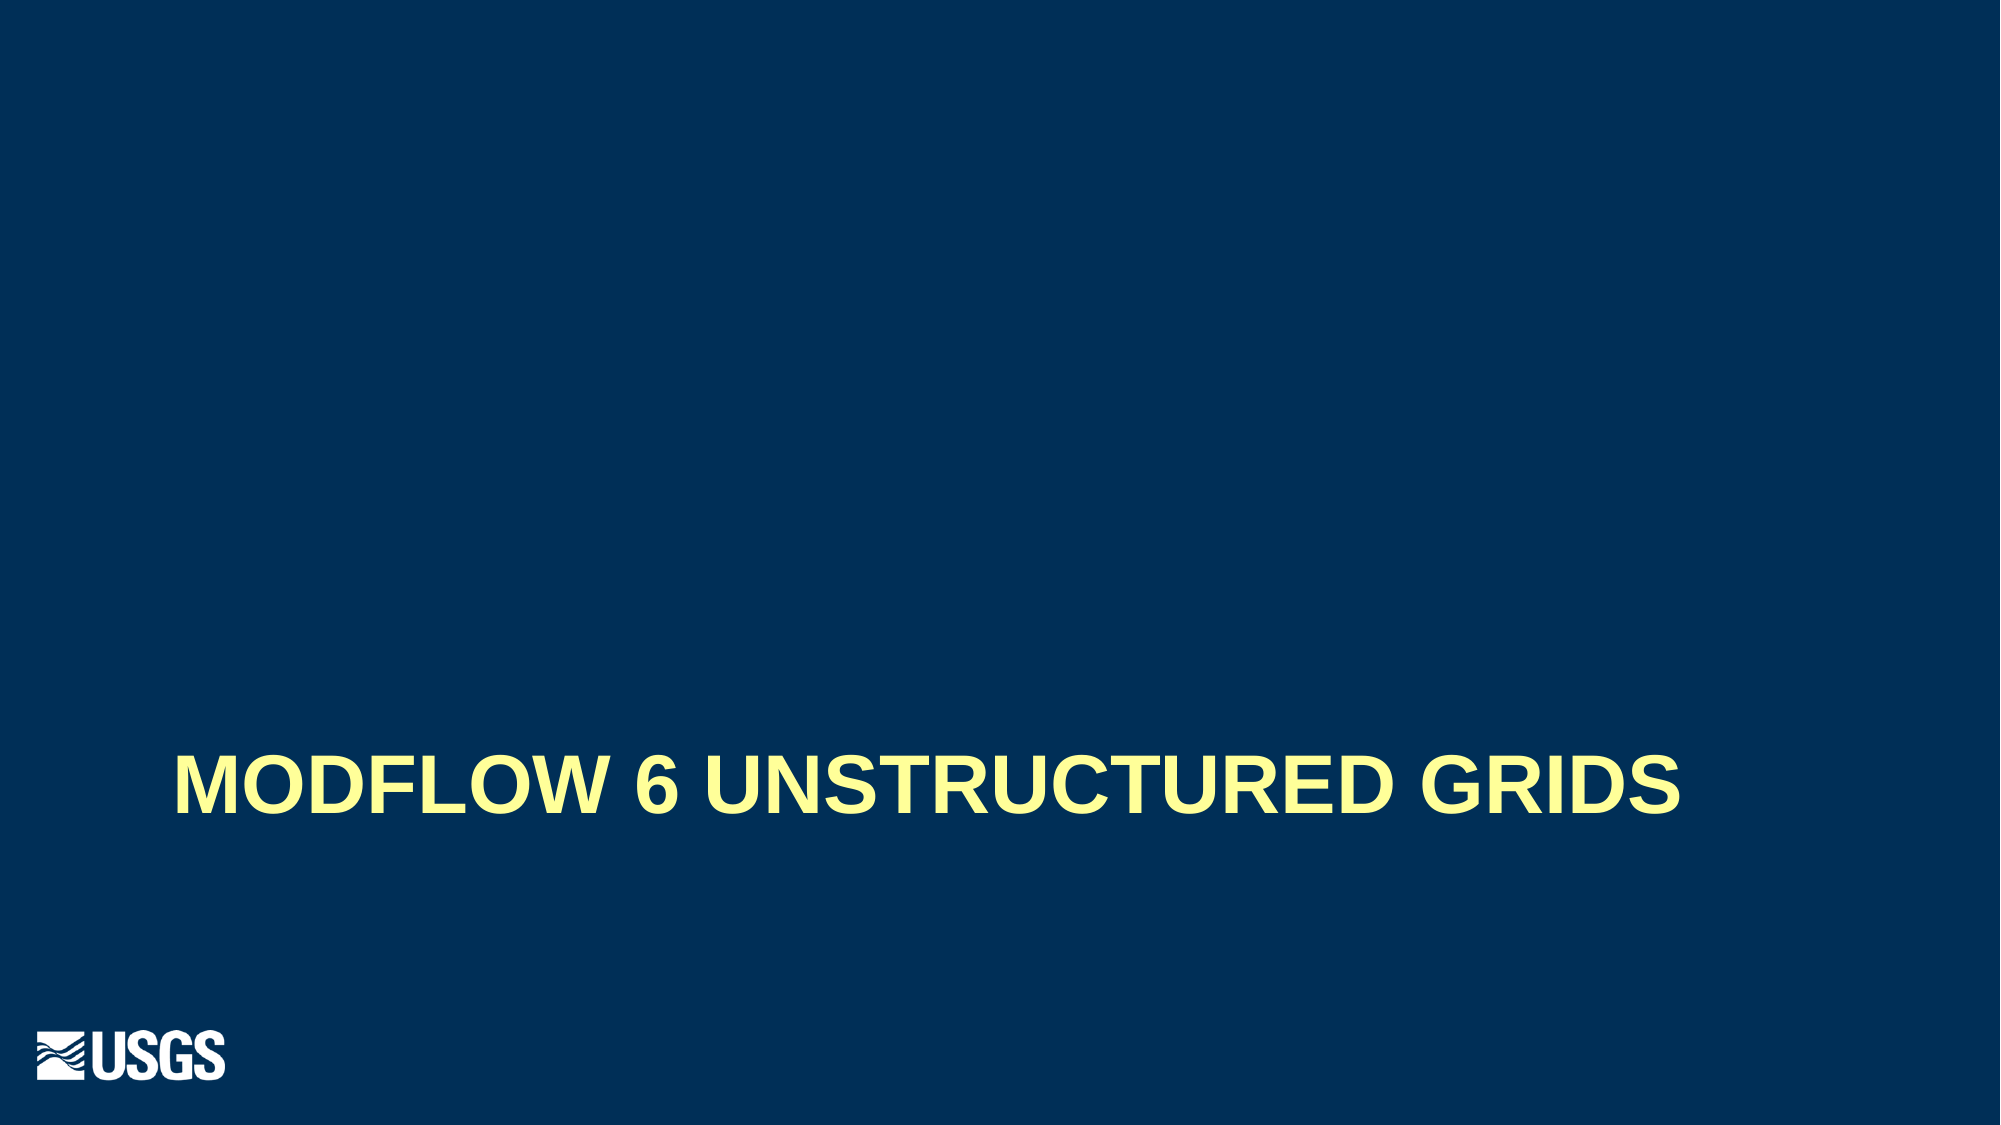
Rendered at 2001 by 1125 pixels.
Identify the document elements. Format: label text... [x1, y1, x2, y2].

title MODFLOW 6 Unstructured Grids [157, 722, 1858, 947]
